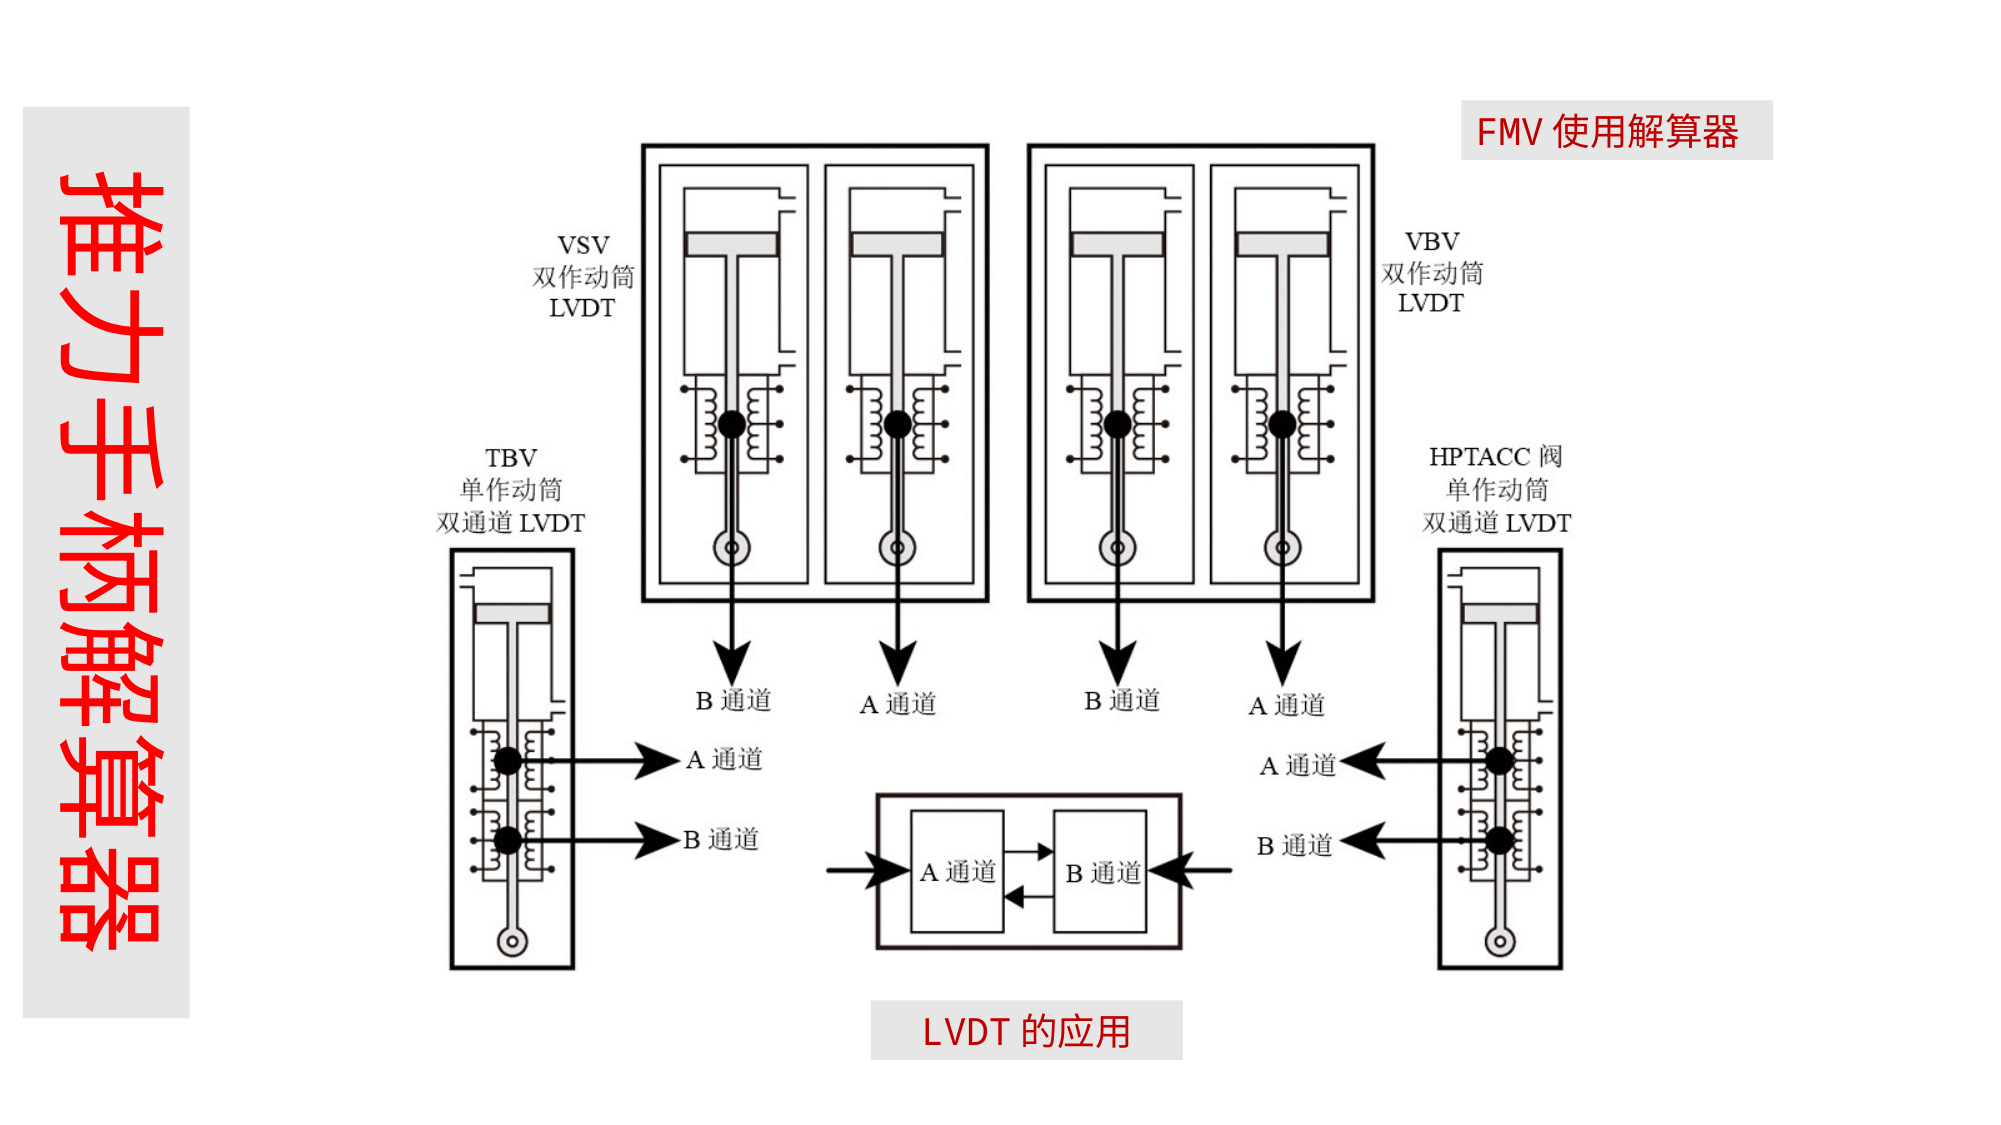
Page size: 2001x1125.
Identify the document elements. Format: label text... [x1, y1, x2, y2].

text_box LVDT的应用 [871, 1000, 1183, 1061]
text_box FMV使用解算器 [1461, 100, 1774, 160]
text_box 推力手柄解算器 [23, 106, 190, 1019]
picture [404, 130, 1595, 995]
